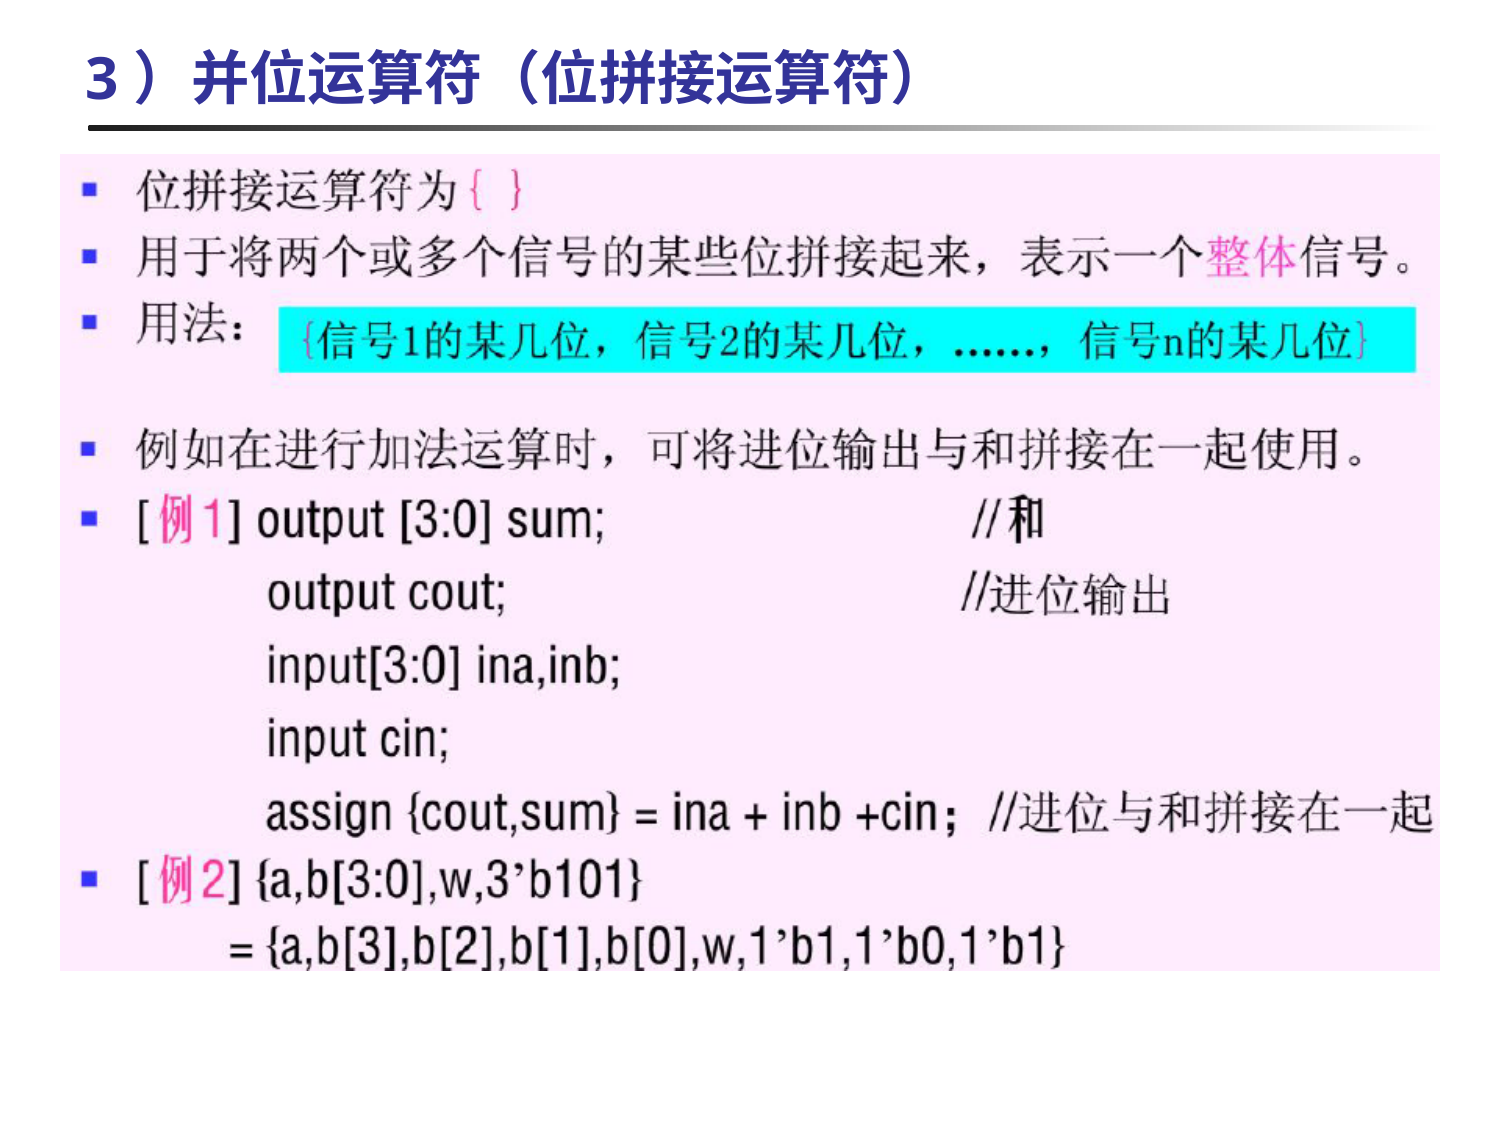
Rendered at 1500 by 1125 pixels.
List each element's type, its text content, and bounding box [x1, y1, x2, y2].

text_box 3）并位运算符（位拼接运算符） [71, 37, 1470, 119]
picture [59, 154, 1441, 971]
